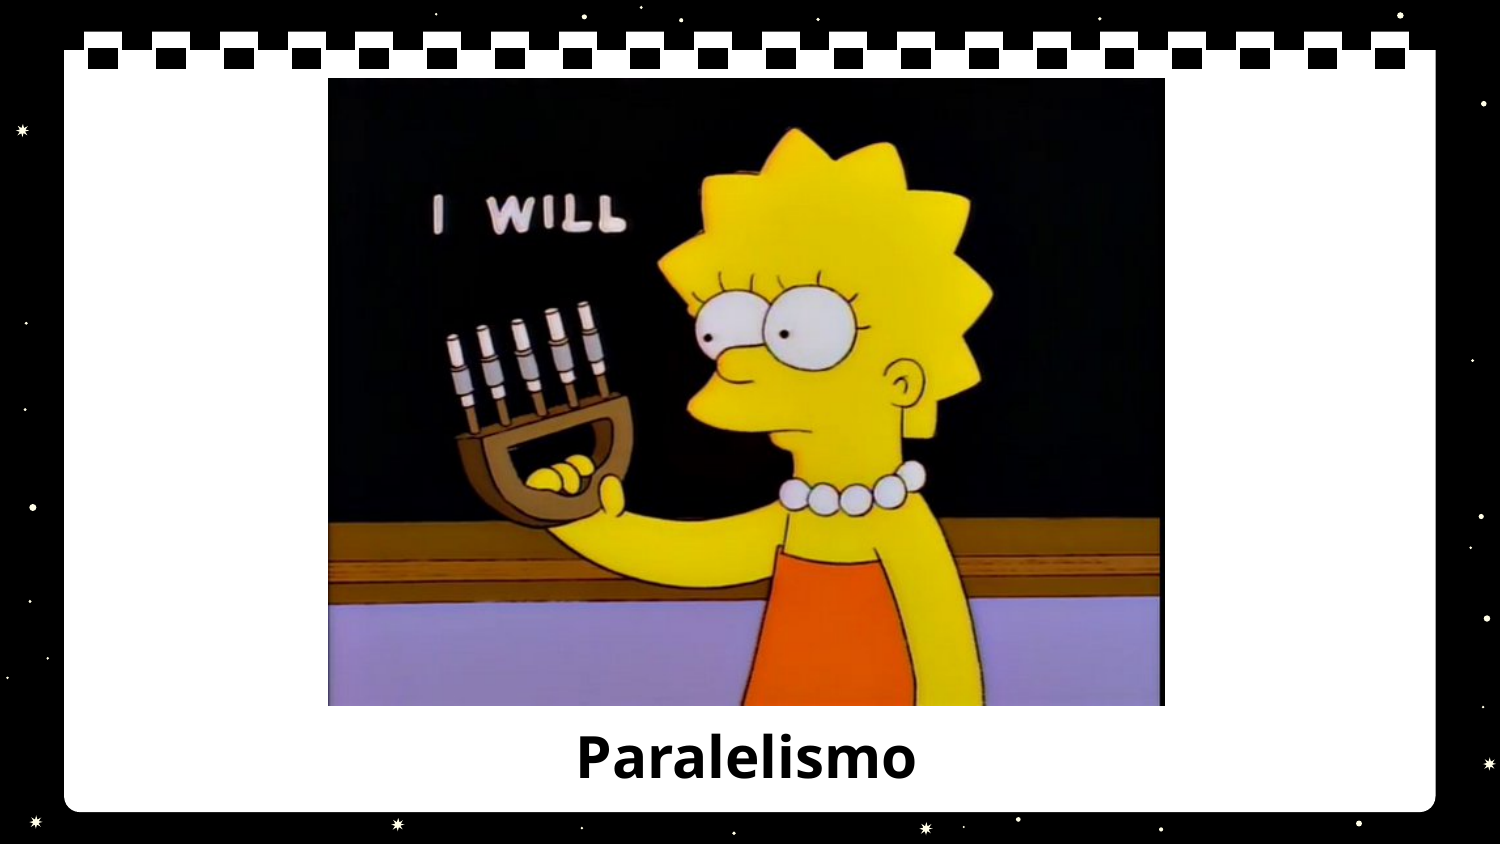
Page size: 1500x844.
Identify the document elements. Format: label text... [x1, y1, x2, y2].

title Paralelismo [55, 705, 1439, 769]
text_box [55, 30, 1439, 69]
picture [328, 77, 1165, 706]
